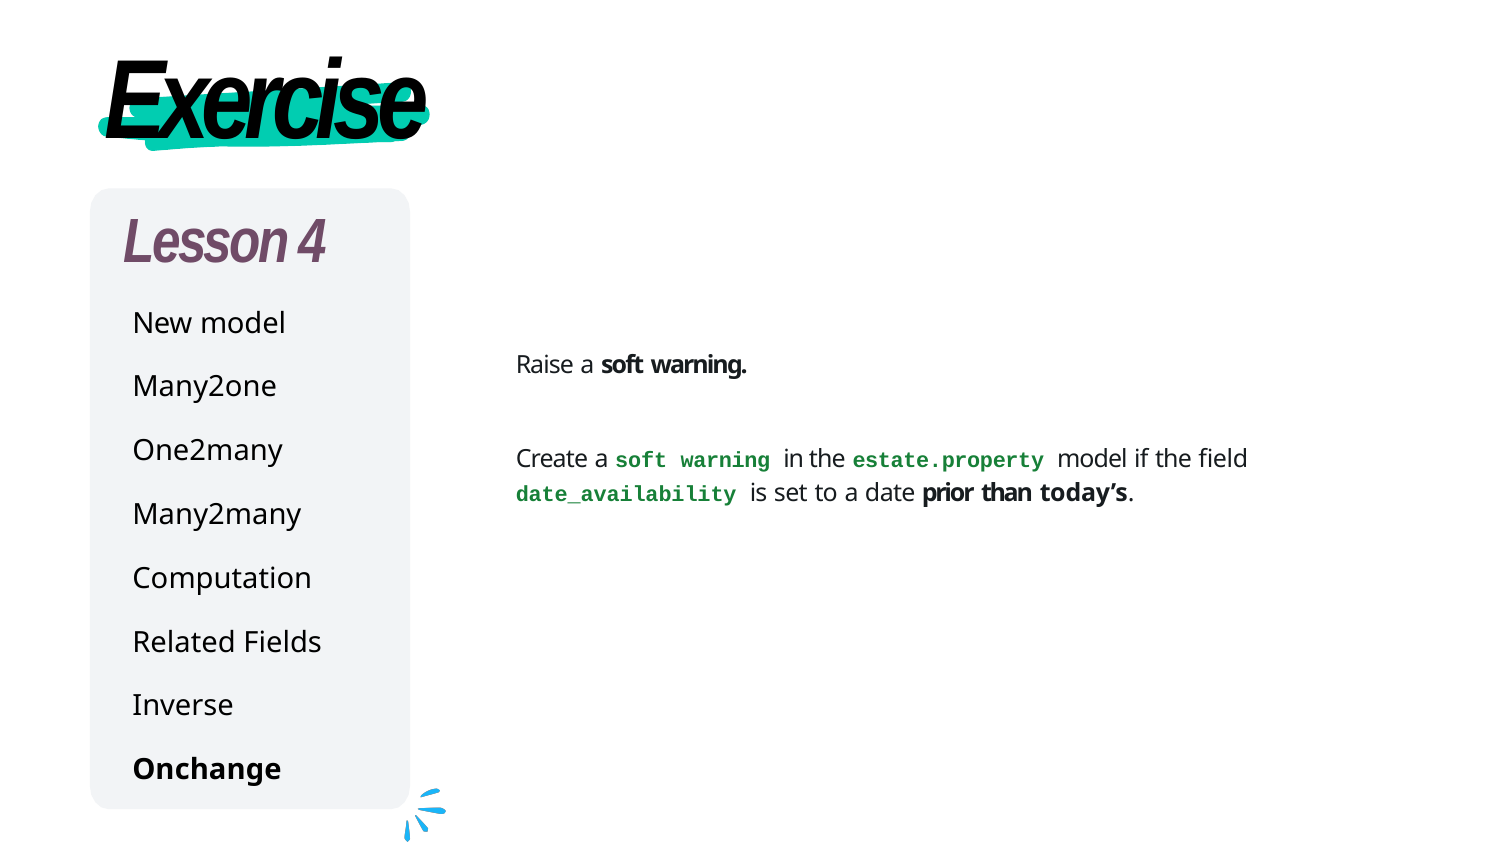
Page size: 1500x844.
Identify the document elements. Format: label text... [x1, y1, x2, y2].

title Exercise [29, 24, 618, 168]
text_box Create a soft warning in the estate.property model if the field date_availability is set to a date prior than today’s. [513, 436, 1266, 507]
picture [98, 82, 430, 151]
text_box Raise a soft warning. [513, 346, 772, 379]
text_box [90, 188, 410, 809]
picture [397, 782, 454, 844]
